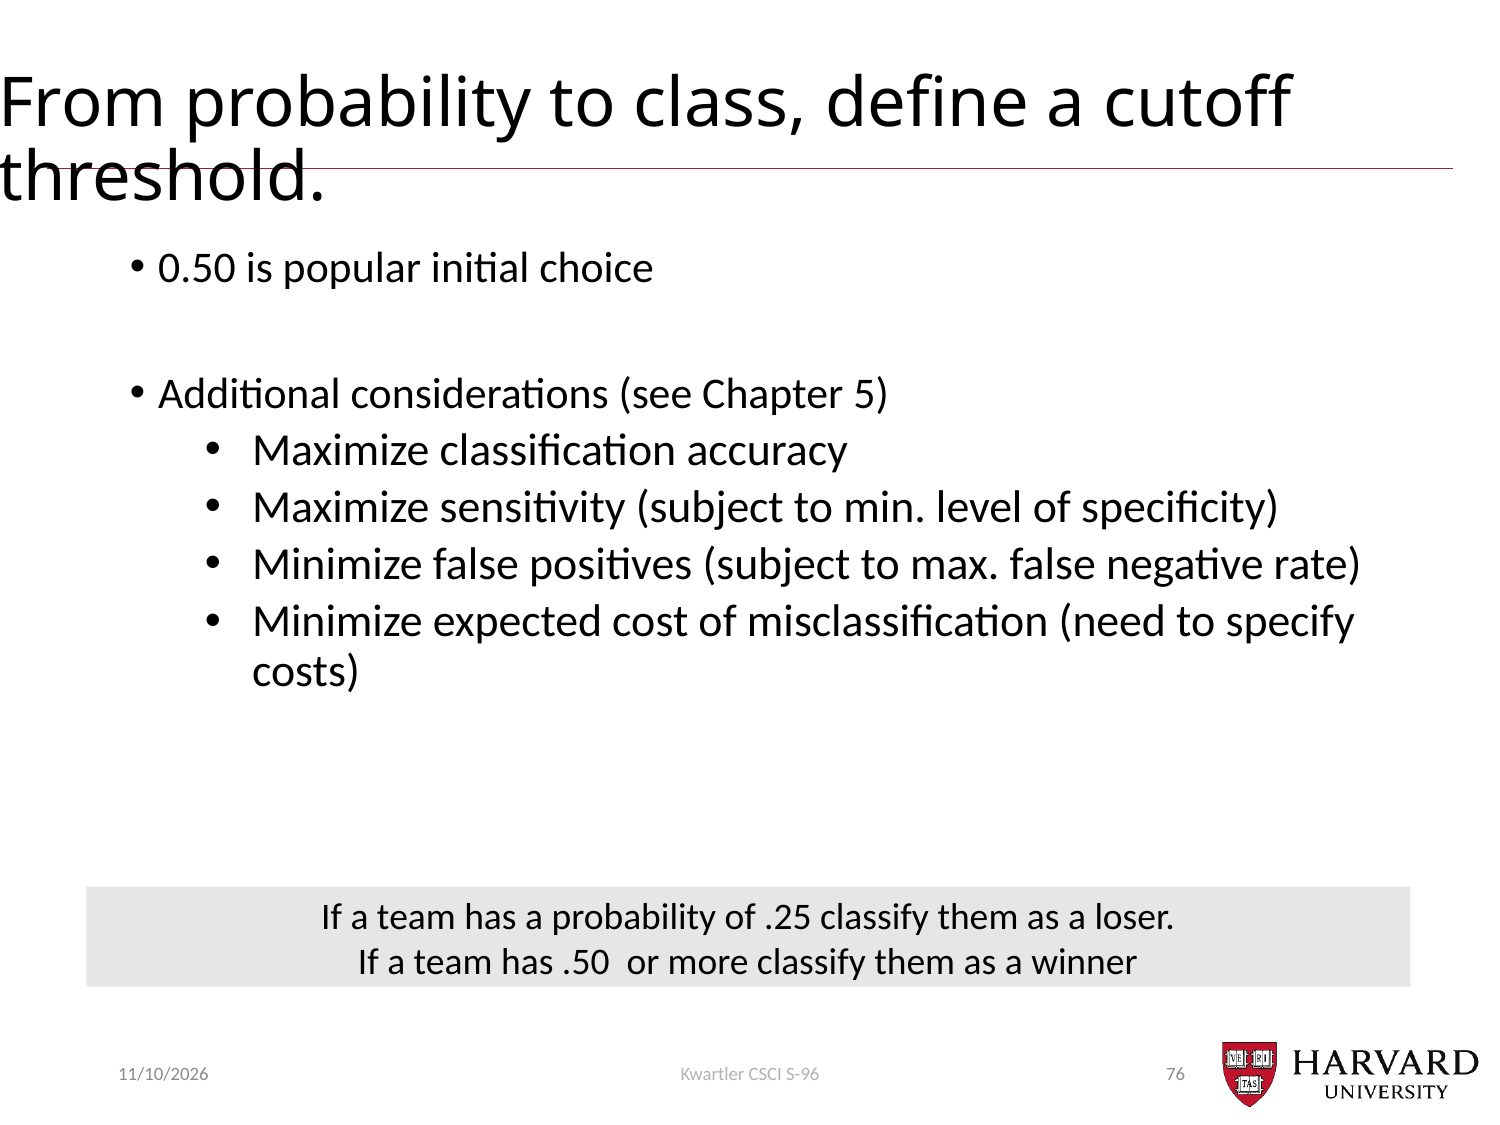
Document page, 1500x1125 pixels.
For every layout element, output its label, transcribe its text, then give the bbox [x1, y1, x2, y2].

footer Kwartler CSCI S-96 [496, 1042, 1004, 1103]
text_box If a team has a probability of .25 classify them as a loser. If a team has .50 or more classify them as a winner [85, 886, 1411, 988]
text_box 0.50 is popular initial choice Additional considerations (see Chapter 5) Maximize classification accuracy Maximize sensitivity (subject to min. level of specificity) Minimize false positives (subject to max. false negative rate) Minimize expected cost of misclassification (need to specify costs) [115, 237, 1391, 886]
picture [1200, 1024, 1500, 1125]
title From probability to class, define a cutoff threshold. [0, 59, 1500, 157]
slide_number 76 [1059, 1042, 1200, 1103]
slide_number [103, 1042, 441, 1103]
